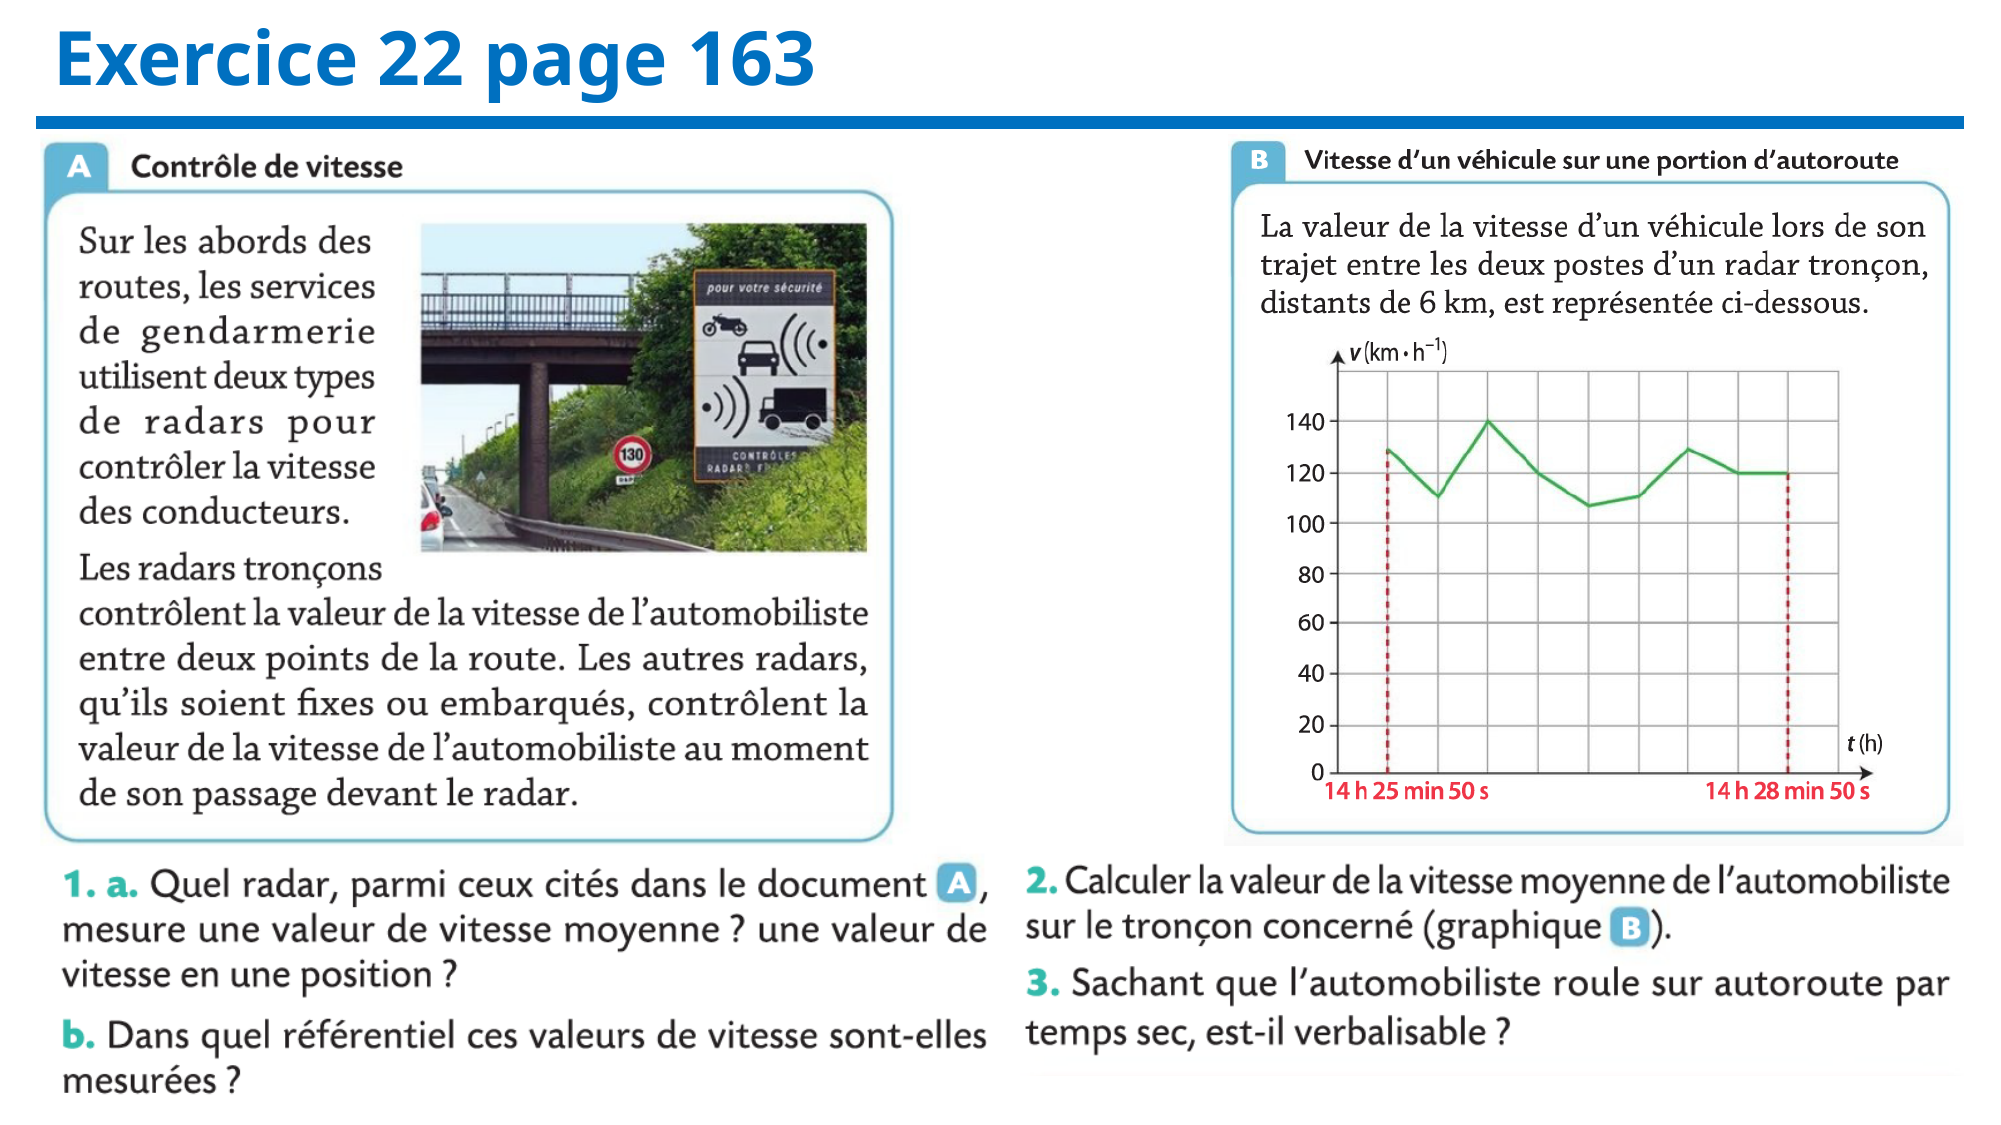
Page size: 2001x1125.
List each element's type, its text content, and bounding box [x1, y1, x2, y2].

picture [1223, 134, 1964, 846]
picture [36, 134, 1964, 1104]
text_box Exercice 22 page 163 [0, 0, 2000, 123]
